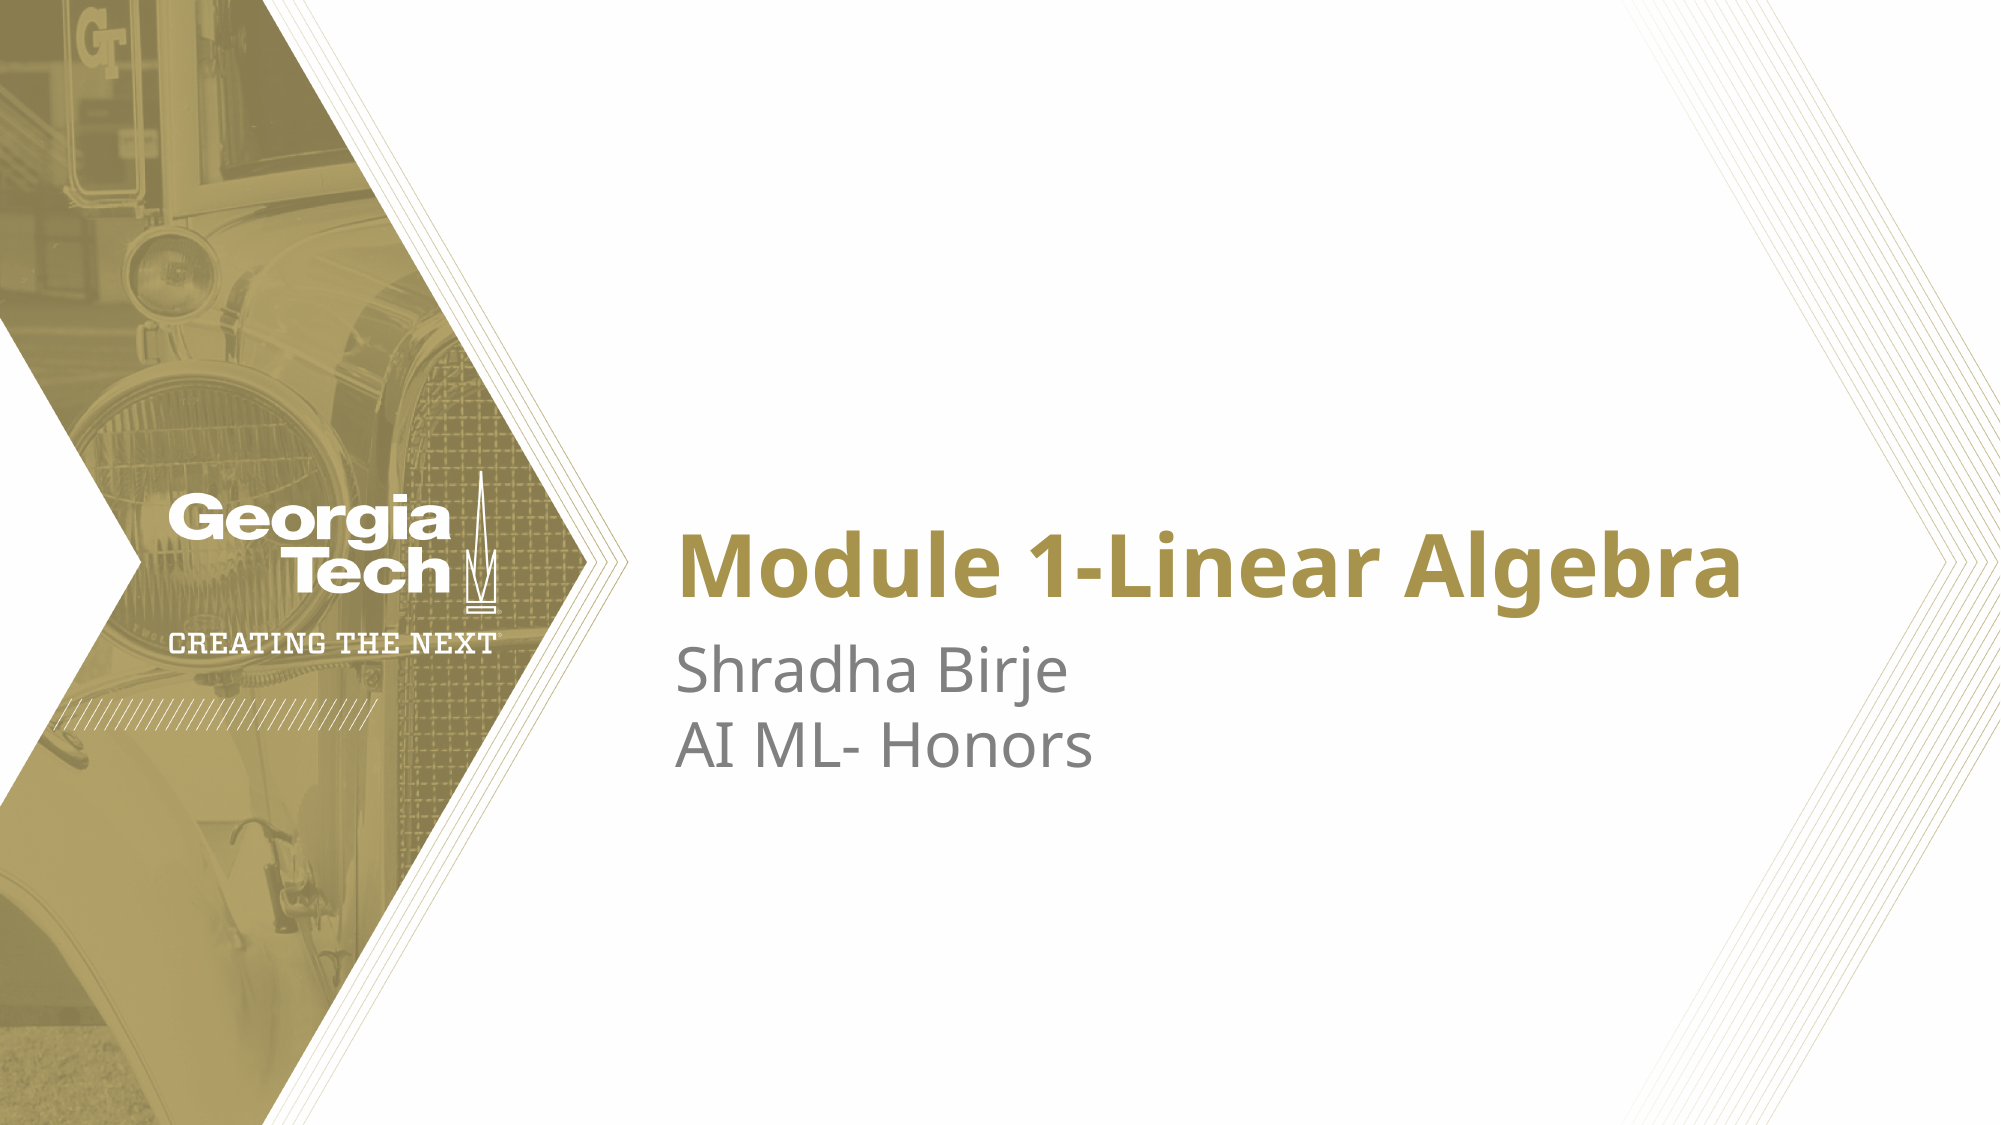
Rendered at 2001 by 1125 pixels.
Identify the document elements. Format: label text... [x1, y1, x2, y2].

picture [0, 0, 2001, 1125]
title Module 1-Linear Algebra [660, 54, 1775, 623]
subtitle Shradha Birje AI ML- Honors [660, 623, 1775, 899]
